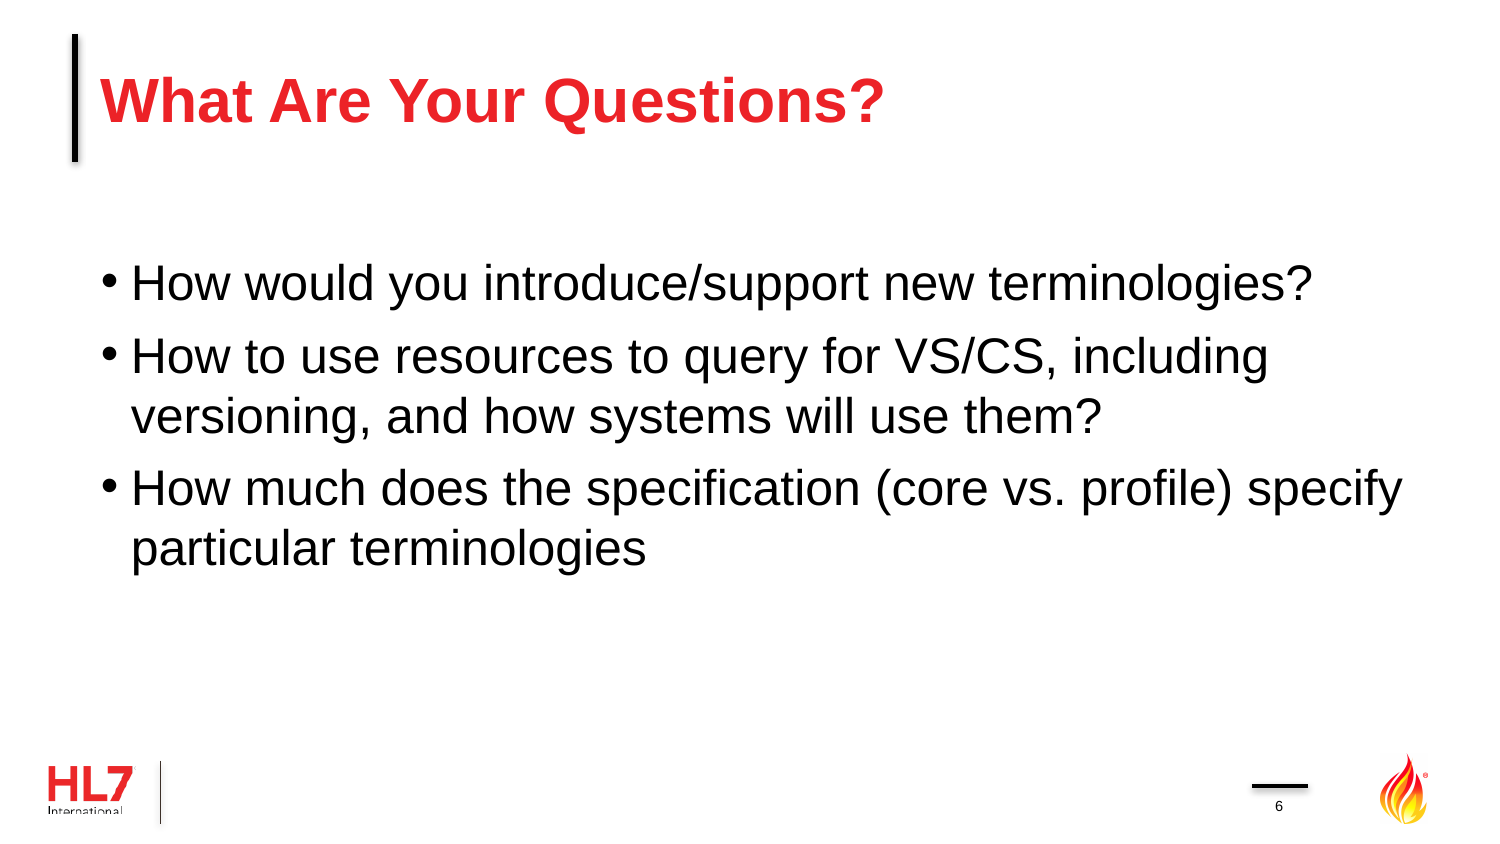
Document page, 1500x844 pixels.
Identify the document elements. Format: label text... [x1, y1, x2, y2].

slide_number 6 [1257, 788, 1302, 815]
picture [1380, 753, 1428, 824]
list How would you introduce/support new terminologies? How to use resources to query for VS/CS, including versioning, and how systems will use them? How much does the specification (core vs. profile) specify particular terminologies [100, 250, 1451, 731]
title What Are Your Questions? [100, 33, 1451, 163]
